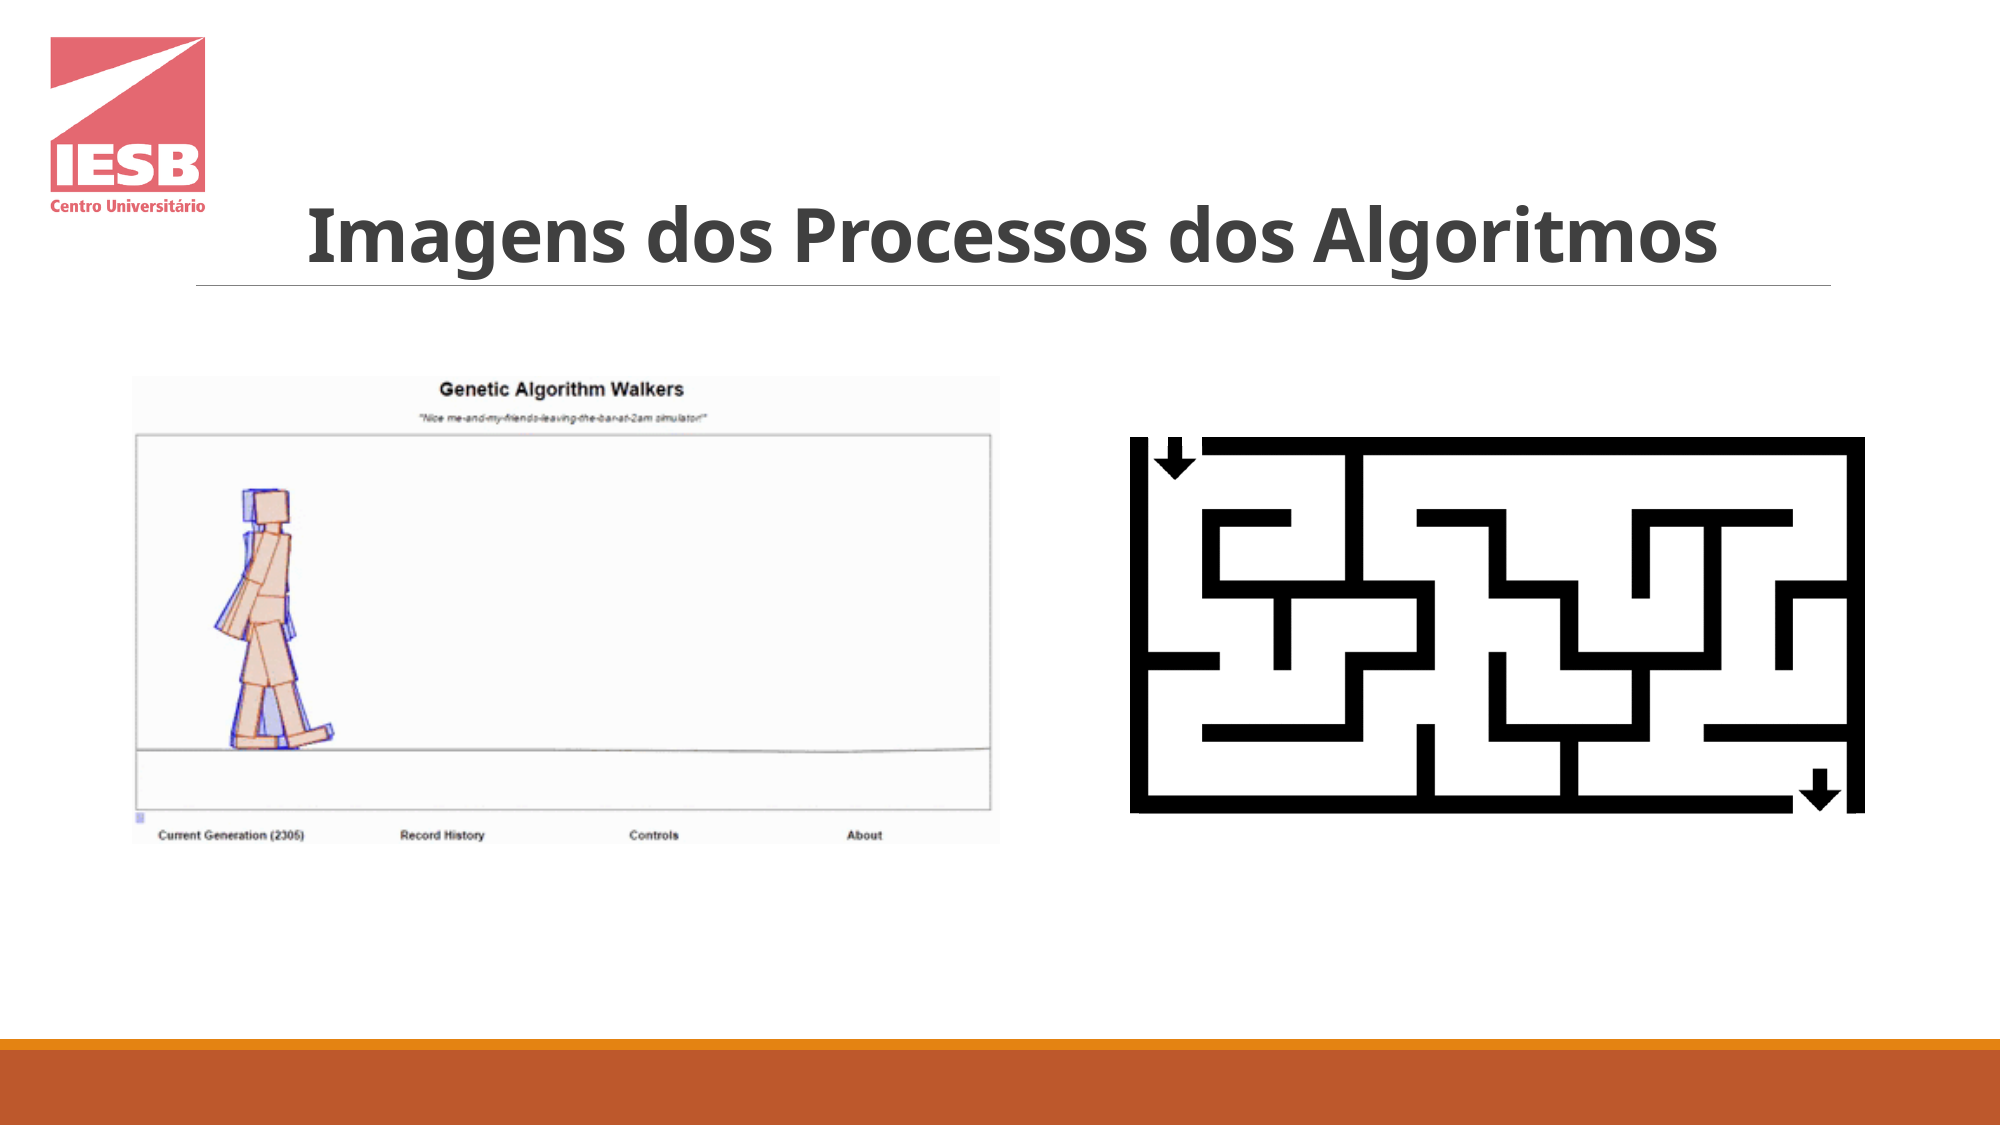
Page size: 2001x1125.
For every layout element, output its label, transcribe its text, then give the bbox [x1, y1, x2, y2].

picture [0, 0, 255, 253]
picture [1103, 410, 1893, 841]
title Imagens dos Processos dos Algoritmos [197, 47, 1830, 285]
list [131, 376, 1001, 845]
